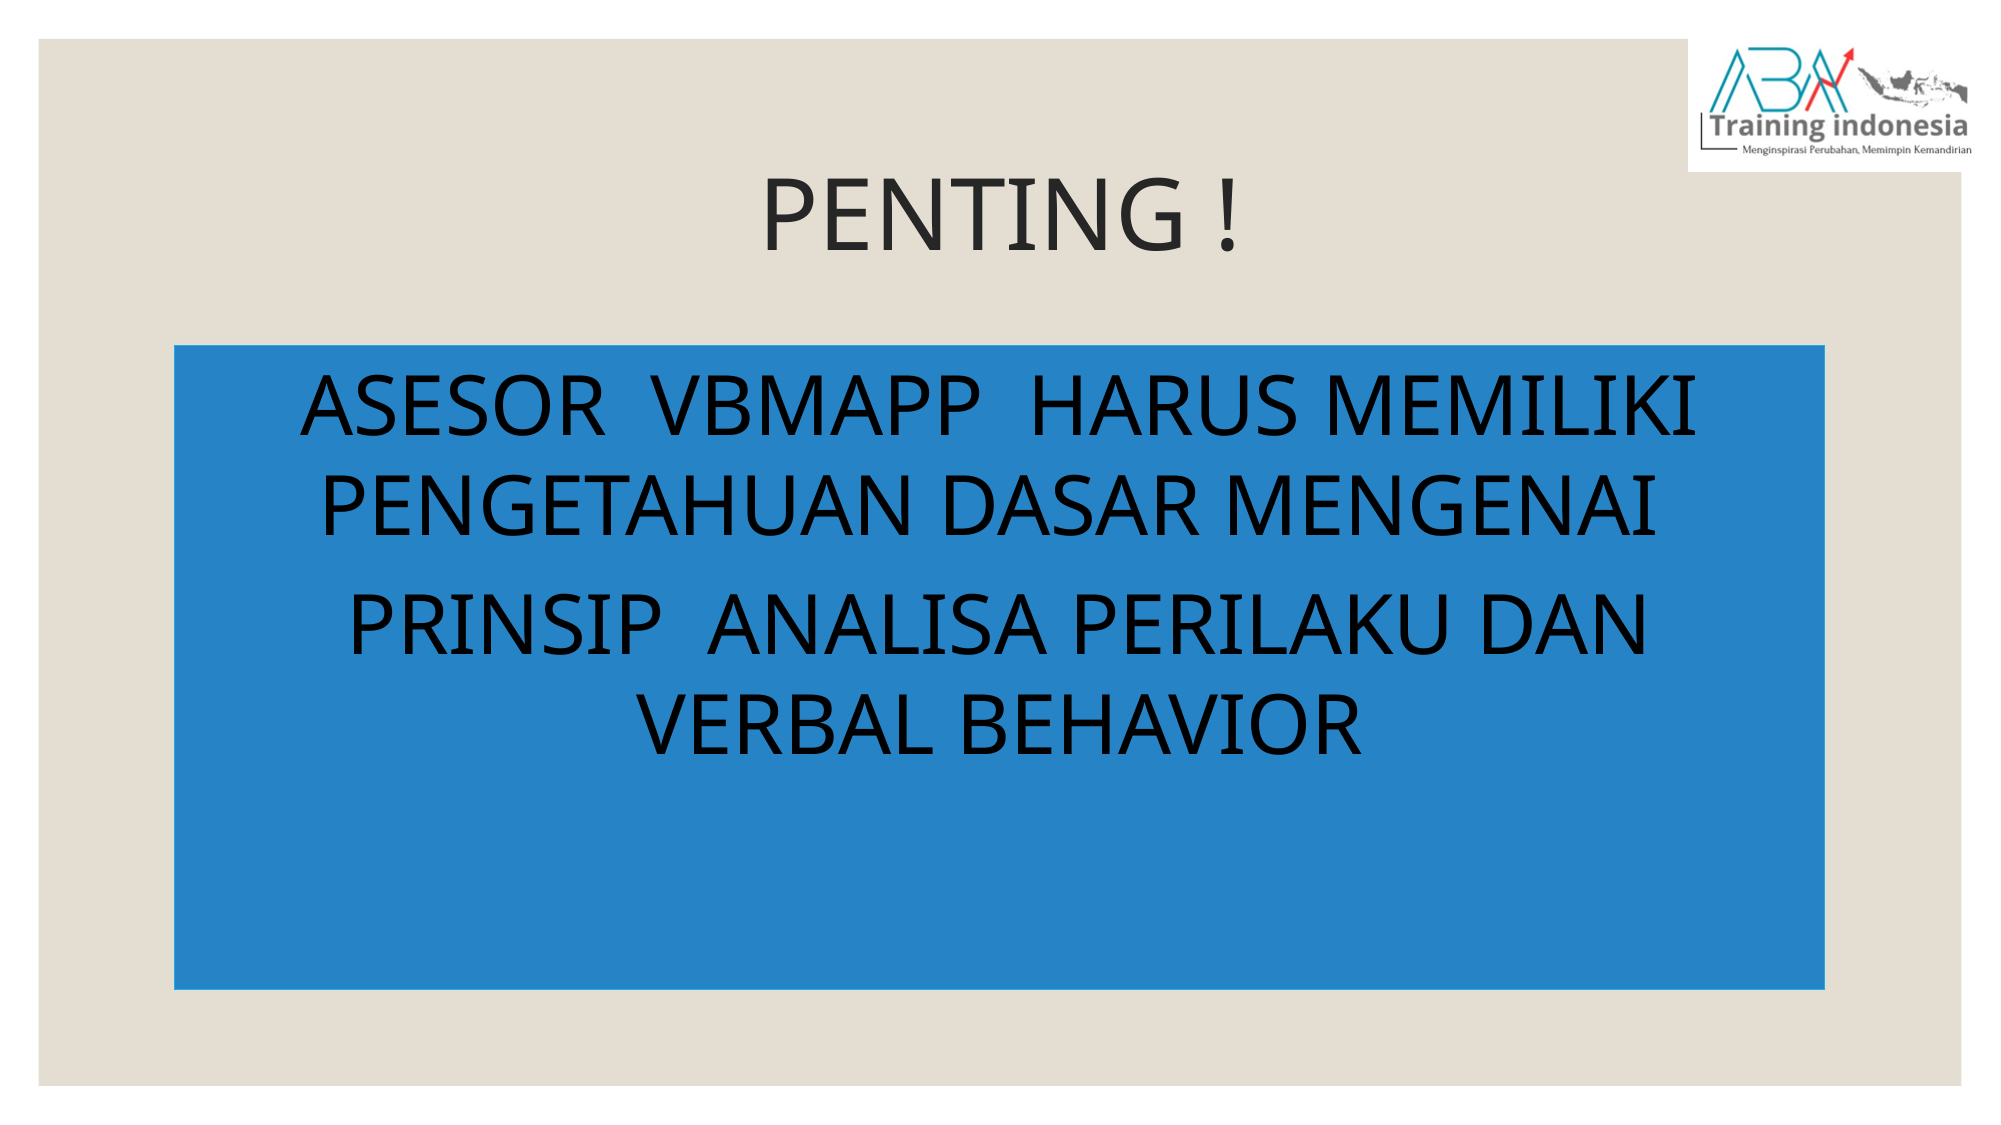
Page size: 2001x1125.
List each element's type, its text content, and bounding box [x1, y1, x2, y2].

picture [1688, 16, 1985, 172]
title PENTING ! [174, 105, 1825, 331]
list ASESOR VBMAPP HARUS MEMILIKI PENGETAHUAN DASAR MENGENAI PRINSIP ANALISA PERILAKU DAN VERBAL BEHAVIOR [174, 345, 1825, 990]
